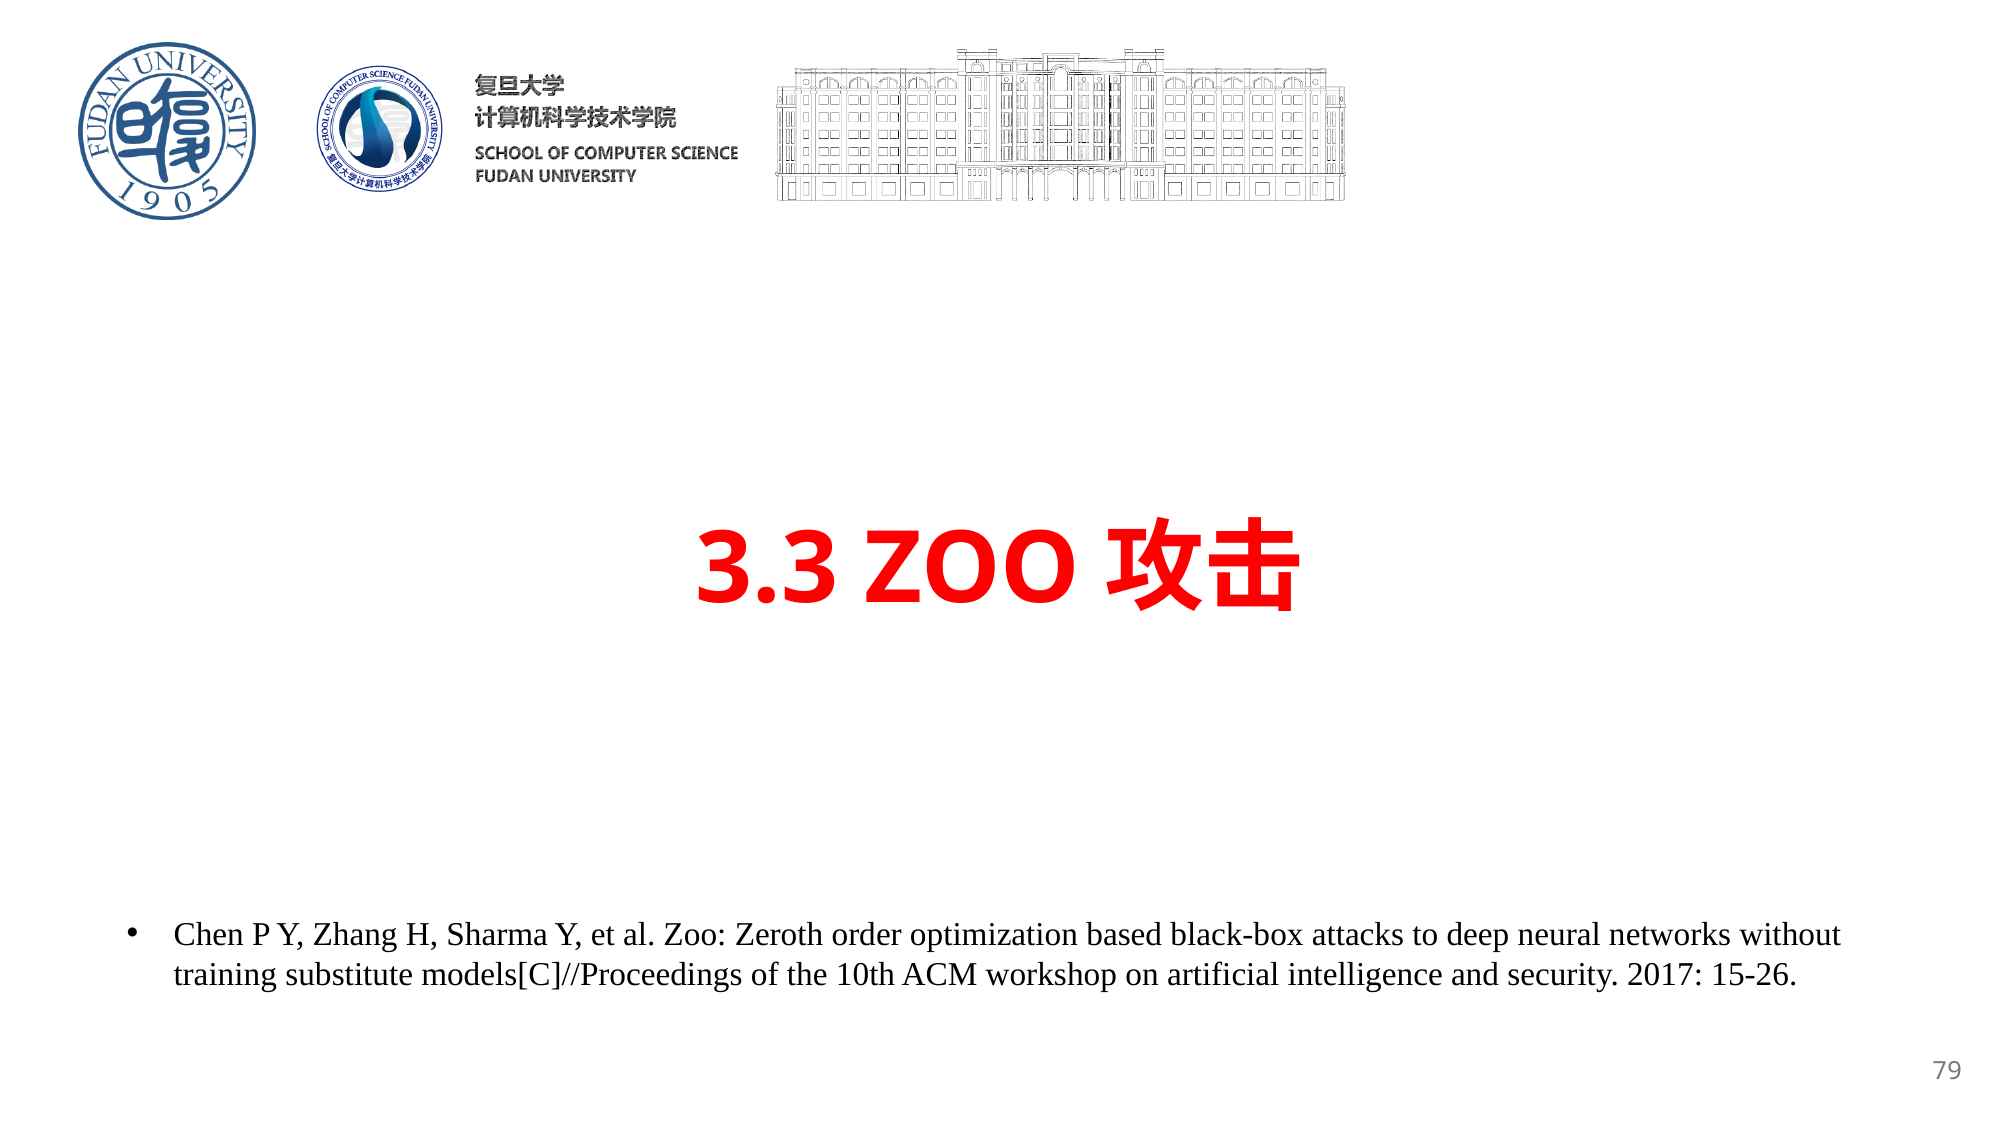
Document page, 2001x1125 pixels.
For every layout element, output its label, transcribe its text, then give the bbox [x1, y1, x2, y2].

picture [775, 49, 1346, 201]
picture [78, 42, 256, 220]
title 3.3 ZOO攻击 [150, 468, 1850, 657]
text_box Chen P Y, Zhang H, Sharma Y, et al. Zoo: Zeroth order optimization based black-box attacks to deep neural networks without training substitute models[C]//Proceedings of the 10th ACM workshop on artificial intelligence and security. 2017: 15-26. [111, 905, 1922, 1000]
picture [314, 63, 449, 194]
